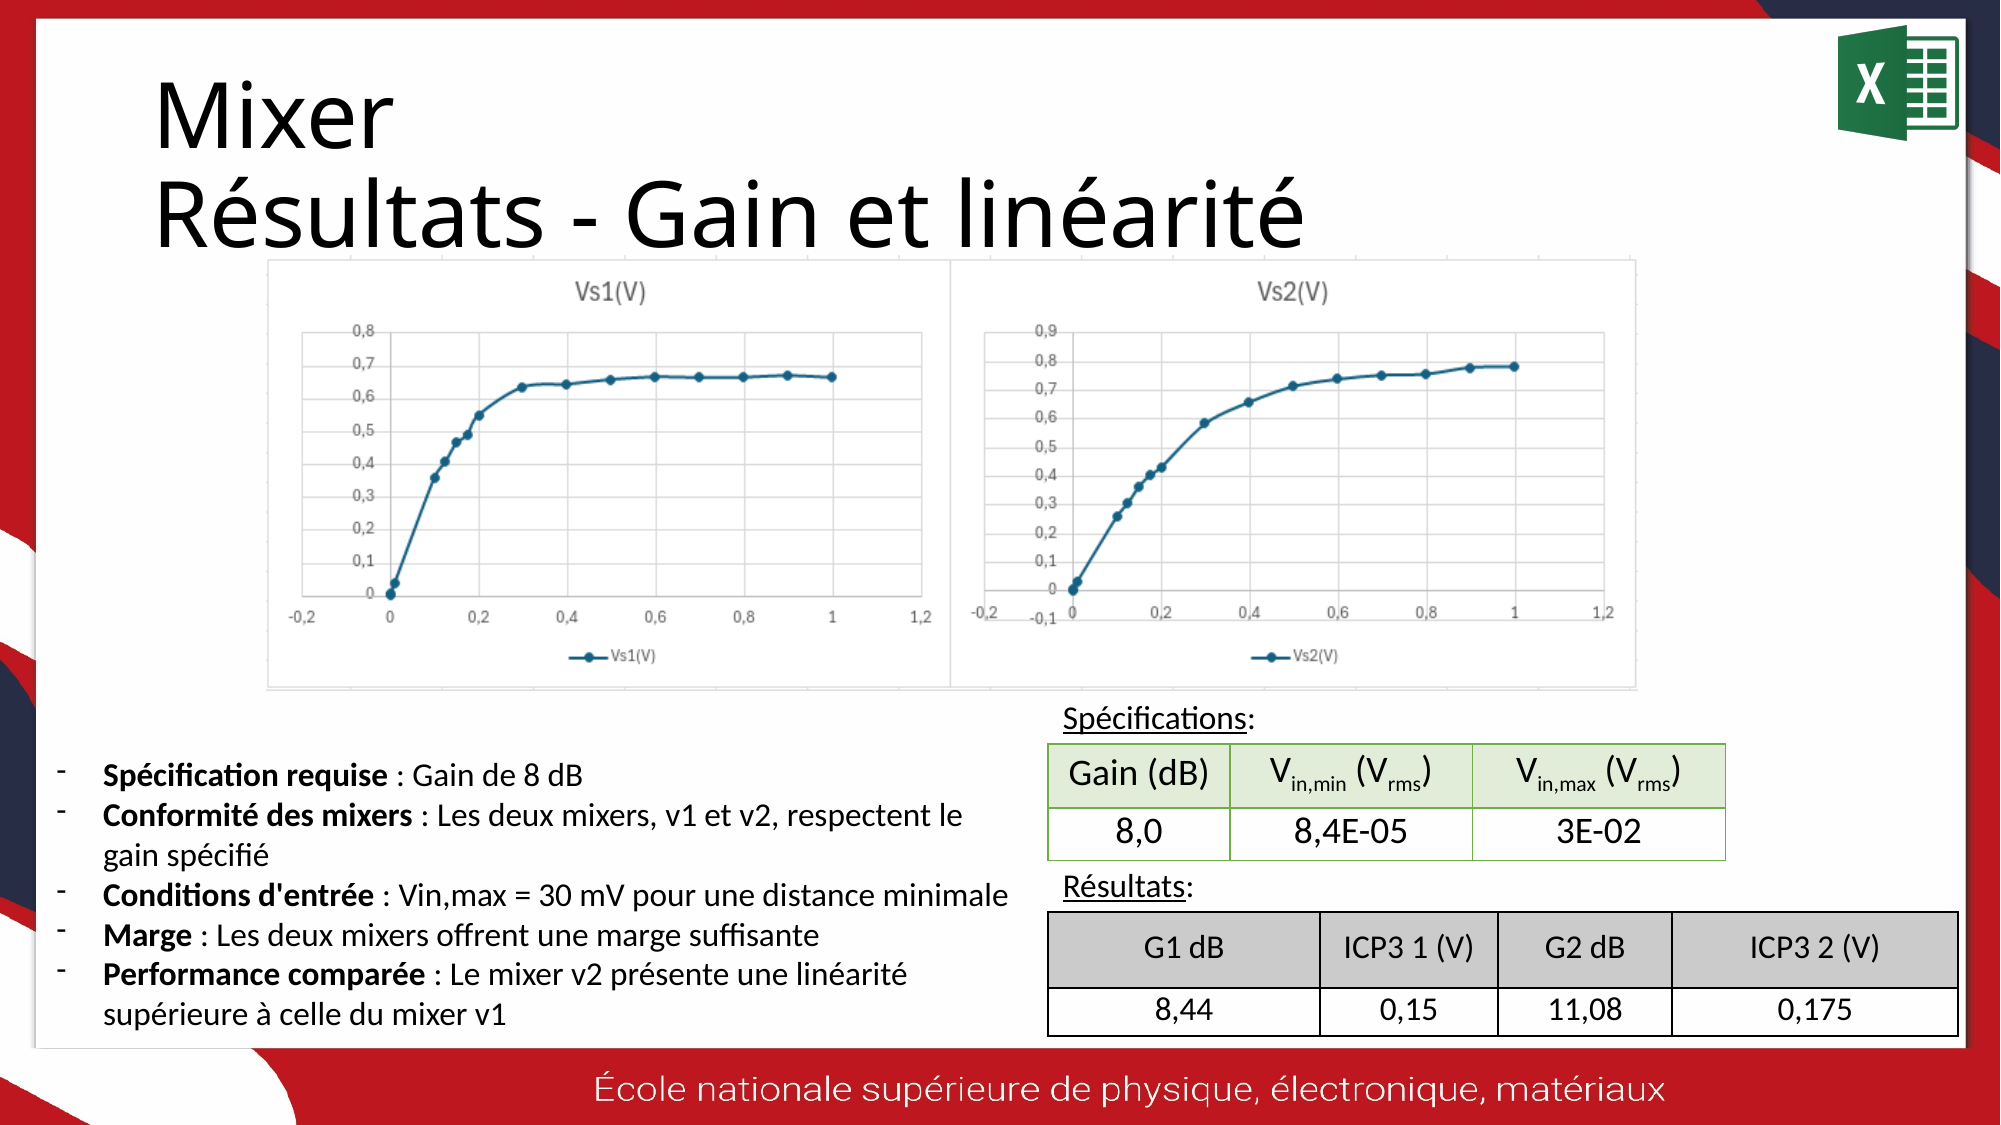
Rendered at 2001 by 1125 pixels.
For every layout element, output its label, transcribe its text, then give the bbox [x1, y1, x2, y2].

table_cell 0,15 [1321, 989, 1497, 1035]
table_cell 8,44 [1049, 989, 1319, 1035]
text_box Spécification requise : Gain de 8 dB Conformité des mixers : Les deux mixers, v1 et v2, respectent le gain spécifié Conditions d'entrée : Vin,max = 30 mV pour une distance minimale Marge : Les deux mixers offrent une marge suffisante Performance comparée : Le mixer v2 présente une linéarité supérieure à celle du mixer v1 [41, 745, 1040, 1040]
title Mixer Résultats - Gain et linéarité [137, 59, 1863, 278]
table_header Vin,max (Vrms) [1473, 745, 1725, 807]
table_cell 11,08 [1499, 989, 1671, 1035]
text_box Résultats: [1047, 856, 1296, 912]
table_header G2 dB [1499, 913, 1671, 987]
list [266, 255, 1638, 691]
table_cell 8,0 [1049, 809, 1229, 856]
table_header ICP3 2 (V) [1673, 913, 1957, 987]
text_box Spécifications: [1047, 691, 1296, 744]
table_header Vin,min (Vrms) [1231, 745, 1472, 807]
table_cell 8,4E-05 [1231, 809, 1472, 860]
table_header ICP3 1 (V) [1321, 913, 1497, 987]
table_cell 3E-02 [1473, 809, 1725, 860]
table_header Gain (dB) [1049, 745, 1229, 807]
picture [0, 0, 2000, 1125]
table_header G1 dB [1049, 913, 1319, 987]
table_cell 0,175 [1673, 989, 1957, 1035]
slide_number 41 [1412, 1042, 1863, 1103]
